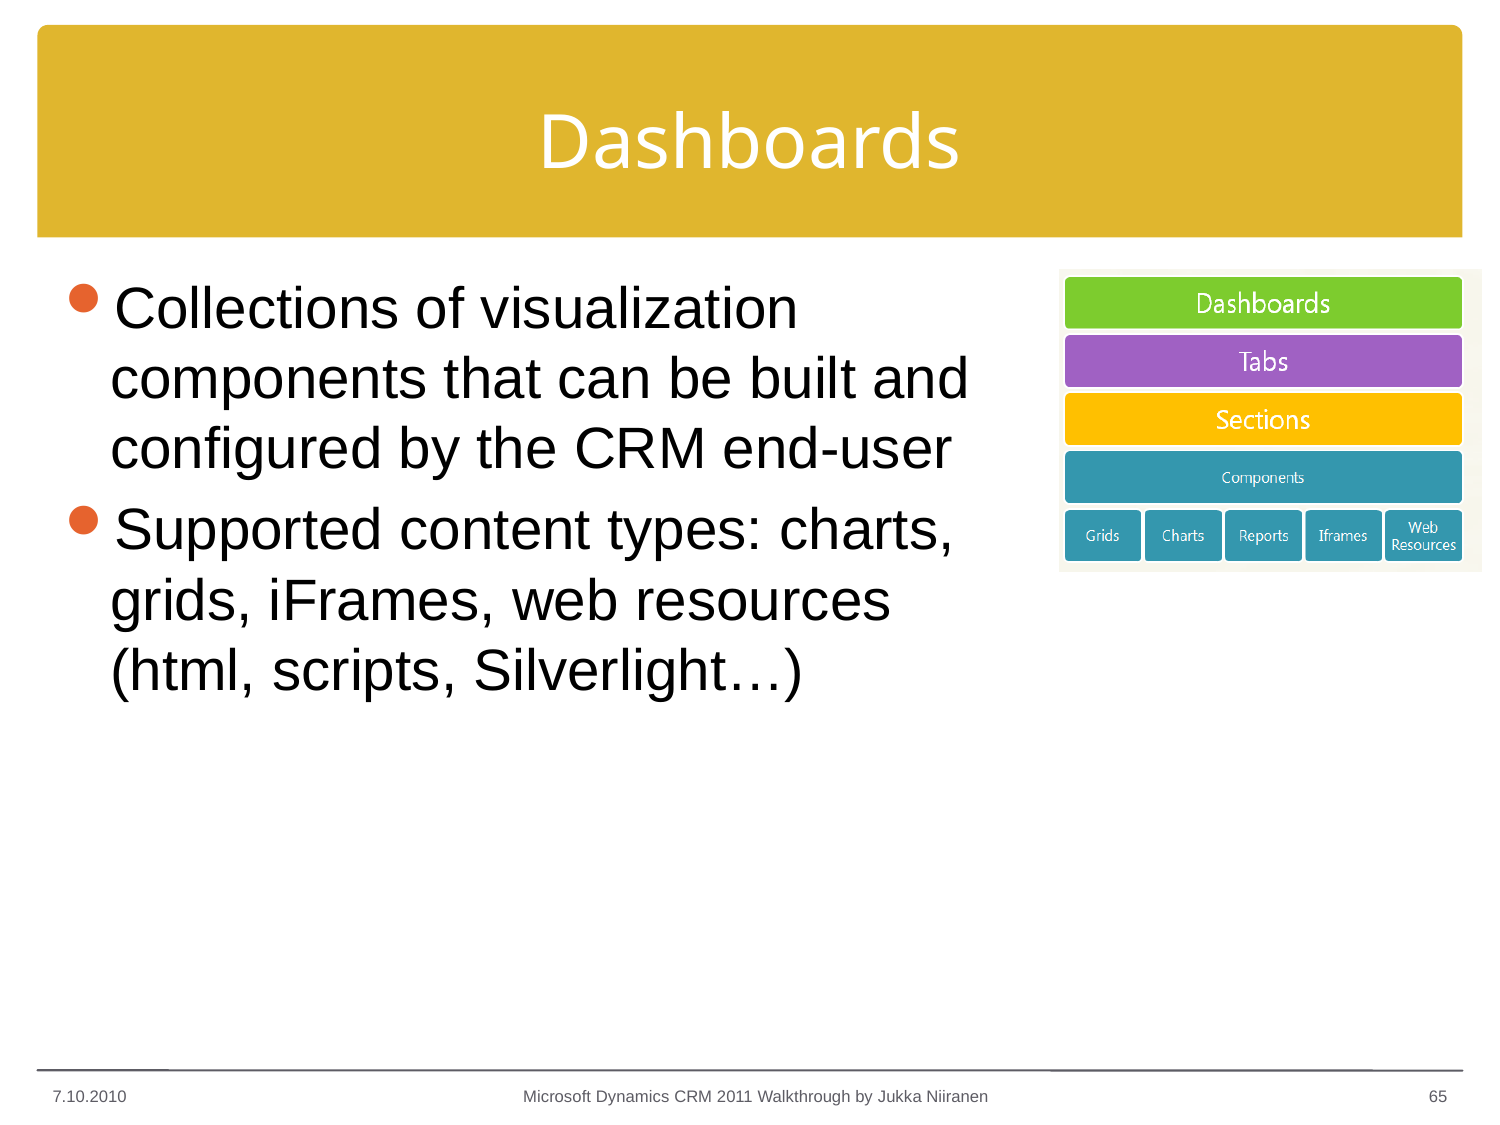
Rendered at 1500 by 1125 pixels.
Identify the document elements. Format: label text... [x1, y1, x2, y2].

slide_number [37, 1069, 388, 1123]
list Collections of visualization components that can be built and configured by the CRM end-user Supported content types: charts, grids, iFrames, web resources (html, scripts, Silverlight…) [50, 262, 1034, 811]
footer Microsoft Dynamics CRM 2011 Walkthrough by Jukka Niiranen [474, 1069, 1038, 1123]
title Dashboards [50, 45, 1450, 233]
picture [1057, 266, 1483, 574]
slide_number 65 [1112, 1069, 1463, 1123]
